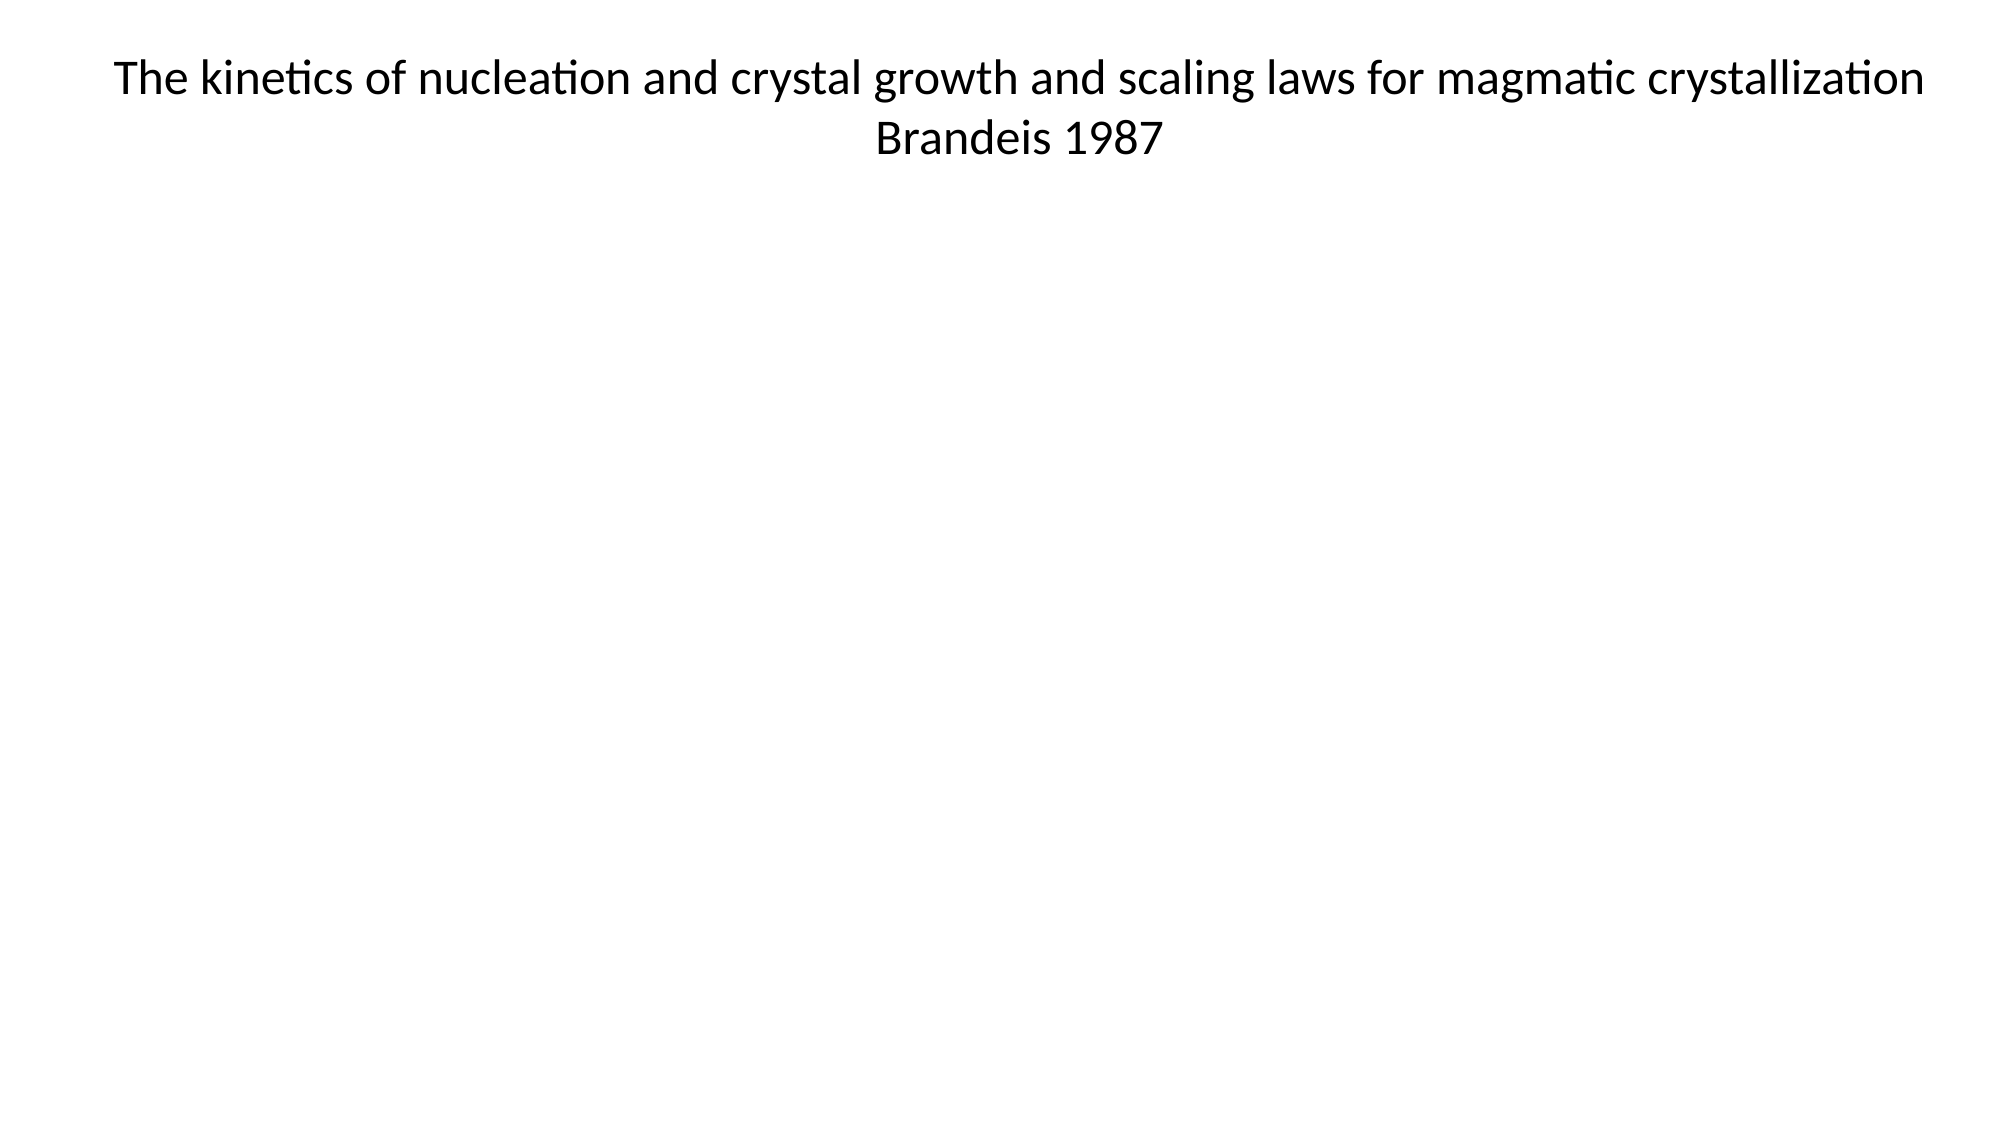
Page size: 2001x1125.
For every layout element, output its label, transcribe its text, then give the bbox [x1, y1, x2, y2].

text_box The kinetics of nucleation and crystal growth and scaling laws for magmatic crystallization Brandeis 1987 [91, 36, 1949, 172]
